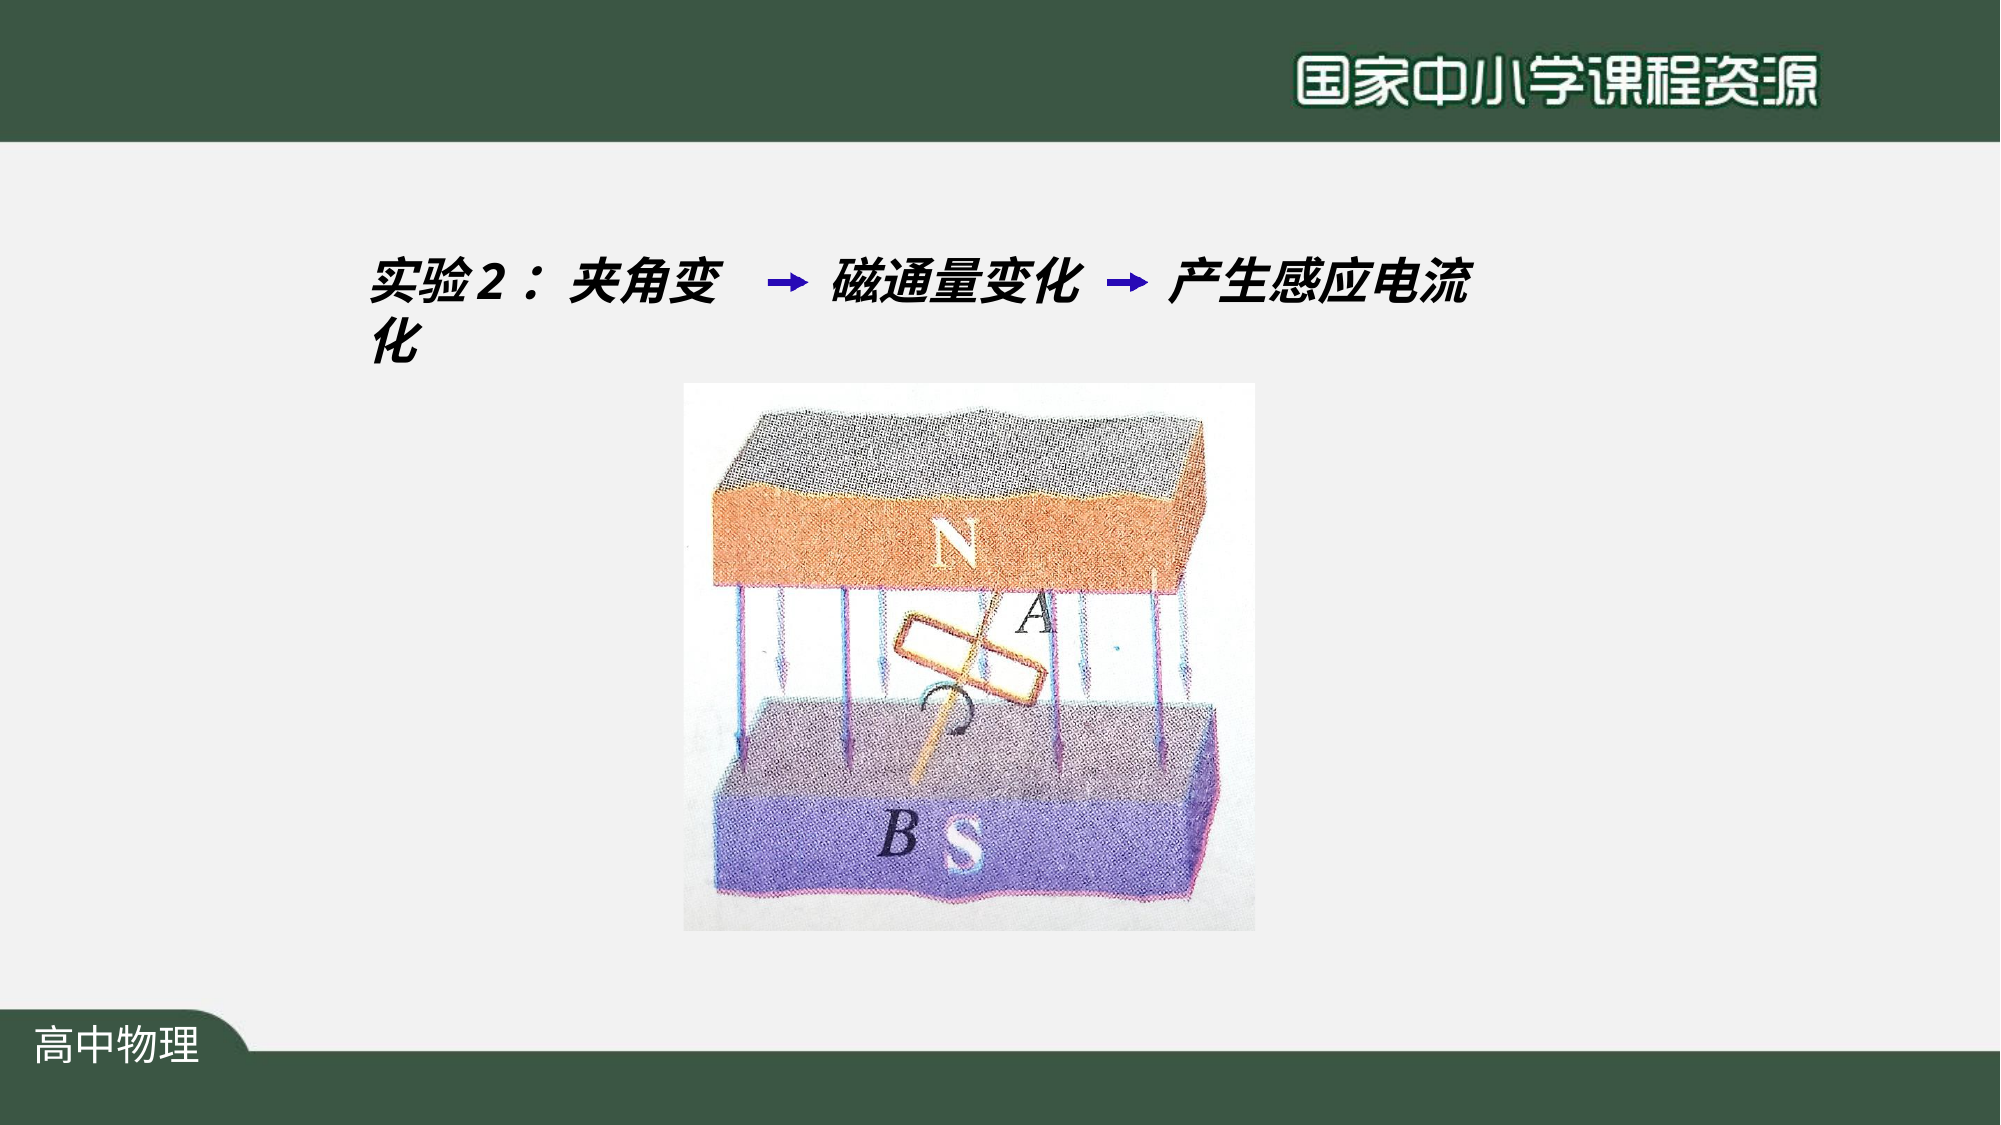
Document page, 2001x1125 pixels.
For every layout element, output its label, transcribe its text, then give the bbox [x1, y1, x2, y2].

text_box 磁通量变化 [826, 247, 1082, 310]
text_box [683, 383, 1256, 931]
title 产生感应电流 [1165, 247, 1470, 438]
picture [0, 0, 2000, 1125]
text_box [767, 272, 809, 292]
footer 高中物理 [31, 1013, 202, 1125]
text_box 实验2：夹角变化 [364, 247, 743, 370]
text_box [1107, 272, 1149, 292]
